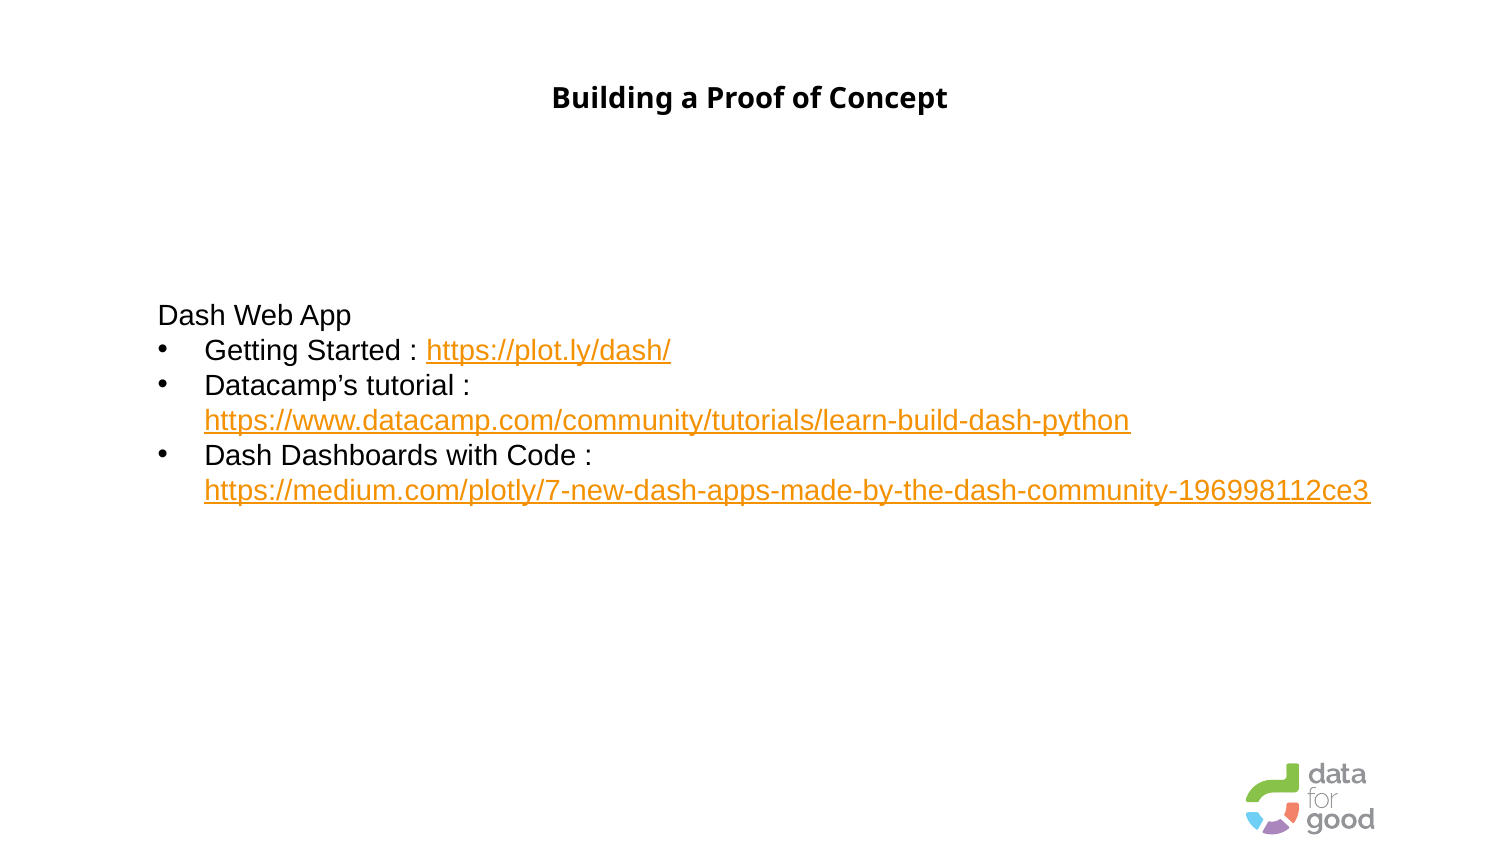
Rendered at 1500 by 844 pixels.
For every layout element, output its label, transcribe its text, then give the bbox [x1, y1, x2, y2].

text_box Building a Proof of Concept [536, 72, 964, 123]
text_box Dash Web App Getting Started : https://plot.ly/dash/ Datacamp’s tutorial : https://www.datacamp.com/community/tutorials/learn-build-dash-python Dash Dashboards with Code : https://medium.com/plotly/7-new-dash-apps-made-by-the-dash-community-196998112ce3 [142, 289, 1395, 514]
picture [1230, 719, 1390, 844]
